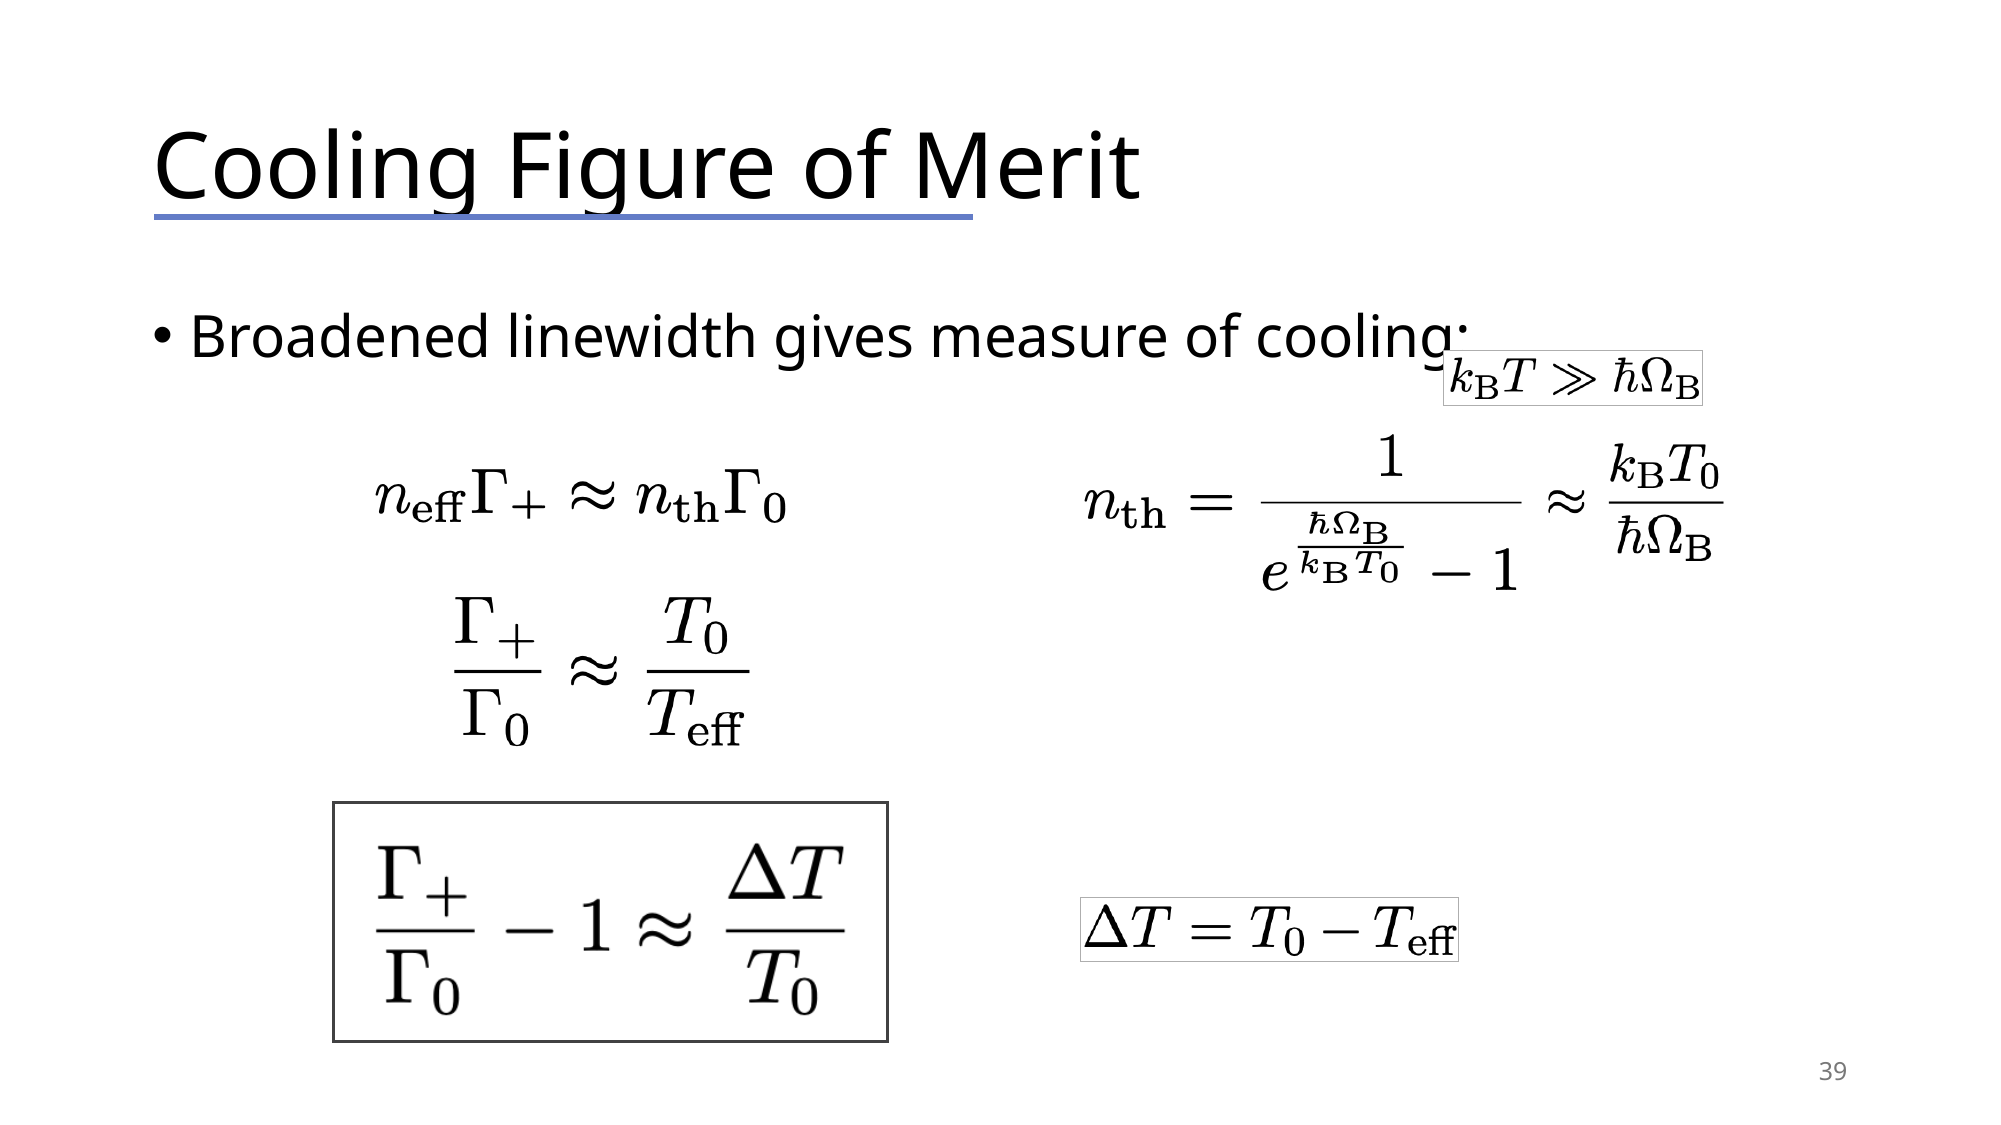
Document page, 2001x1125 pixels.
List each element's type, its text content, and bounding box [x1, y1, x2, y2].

picture [1079, 425, 1526, 597]
list Broadened linewidth gives measure of cooling: [137, 299, 1863, 1014]
picture [1538, 434, 1730, 570]
picture [367, 838, 848, 1021]
title Cooling Figure of Merit [137, 59, 1863, 278]
picture [1079, 897, 1459, 963]
text_box [332, 801, 889, 1043]
picture [367, 456, 791, 539]
slide_number 38 [1412, 1042, 1863, 1103]
picture [1442, 350, 1703, 407]
picture [443, 586, 750, 758]
